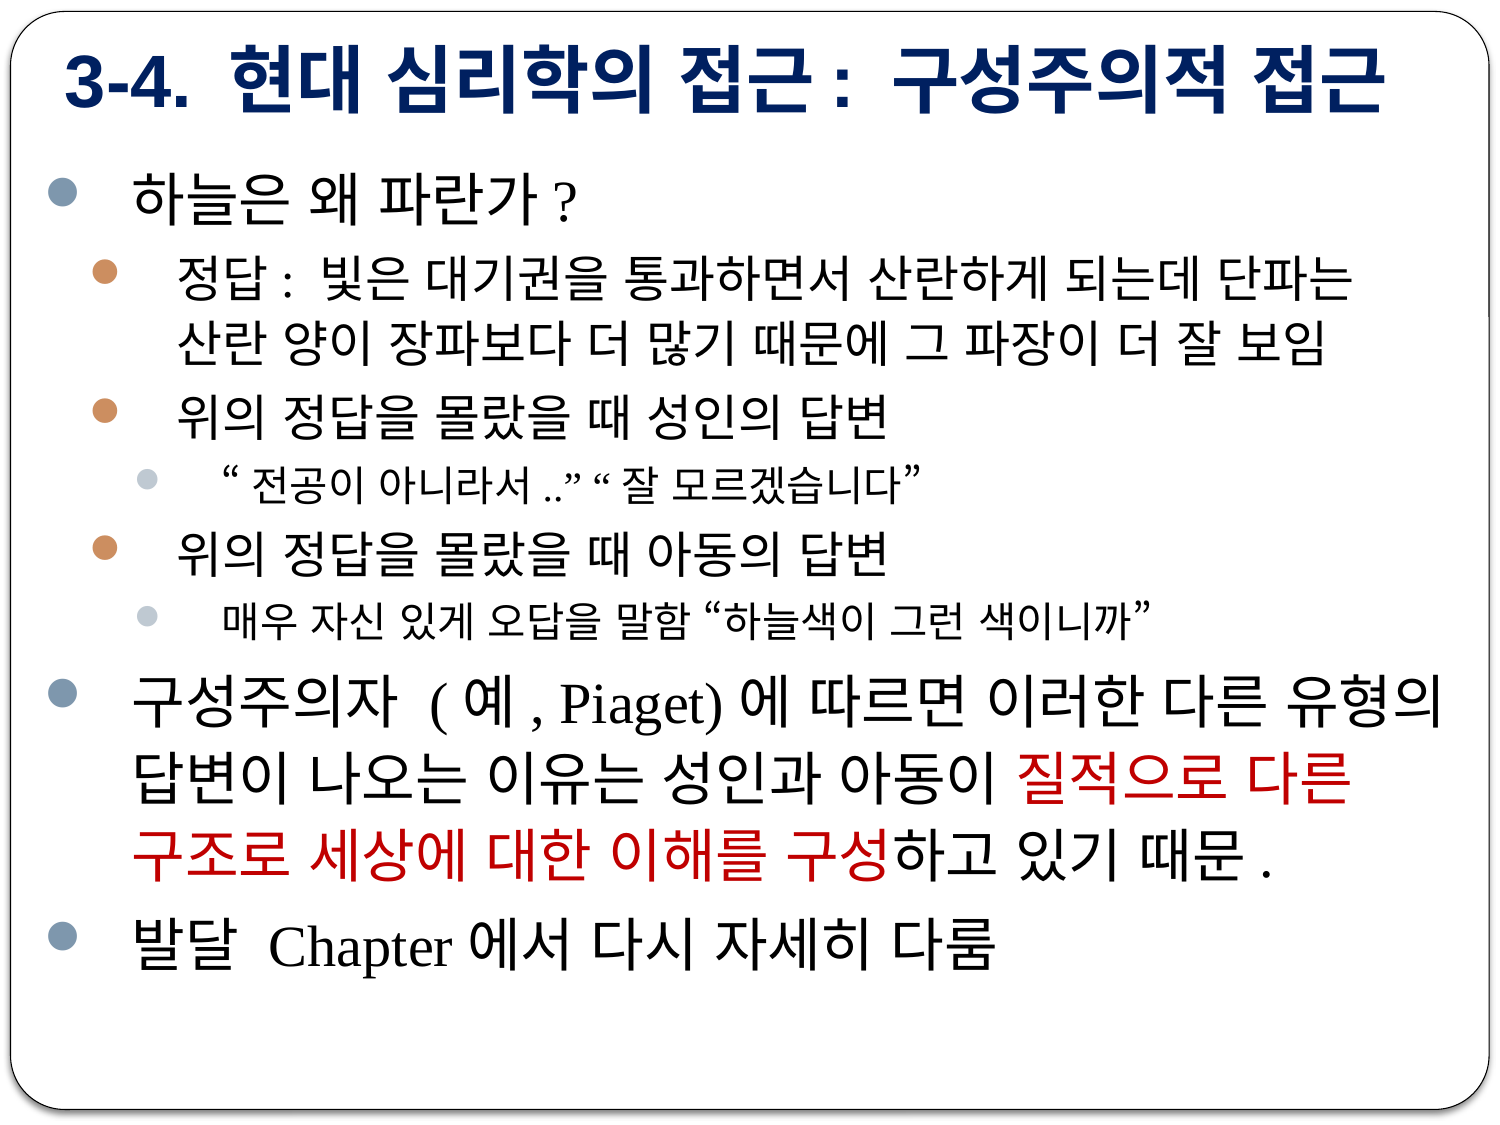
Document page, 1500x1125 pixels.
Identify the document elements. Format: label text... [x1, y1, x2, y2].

text_box 하늘은 왜 파란가? 정답: 빛은 대기권을 통과하면서 산란하게 되는데 단파는 산란 양이 장파보다 더 많기 때문에 그 파장이 더 잘 보임 위의 정답을 몰랐을 때 성인의 답변 “전공이 아니라서..” “잘 모르겠습니다” 위의 정답을 몰랐을 때 아동의 답변 매우 자신 있게 오답을 말함 “하늘색이 그런 색이니까” 구성주의자 (예, Piaget)에 따르면 이러한 다른 유형의 답변이 나오는 이유는 성인과 아동이 질적으로 다른 구조로 세상에 대한 이해를 구성하고 있기 때문. 발달 Chapter에서 다시 자세히 다룸 [29, 148, 1470, 1094]
title 3-4. 현대 심리학의 접근: 구성주의적 접근 [50, 24, 1450, 138]
